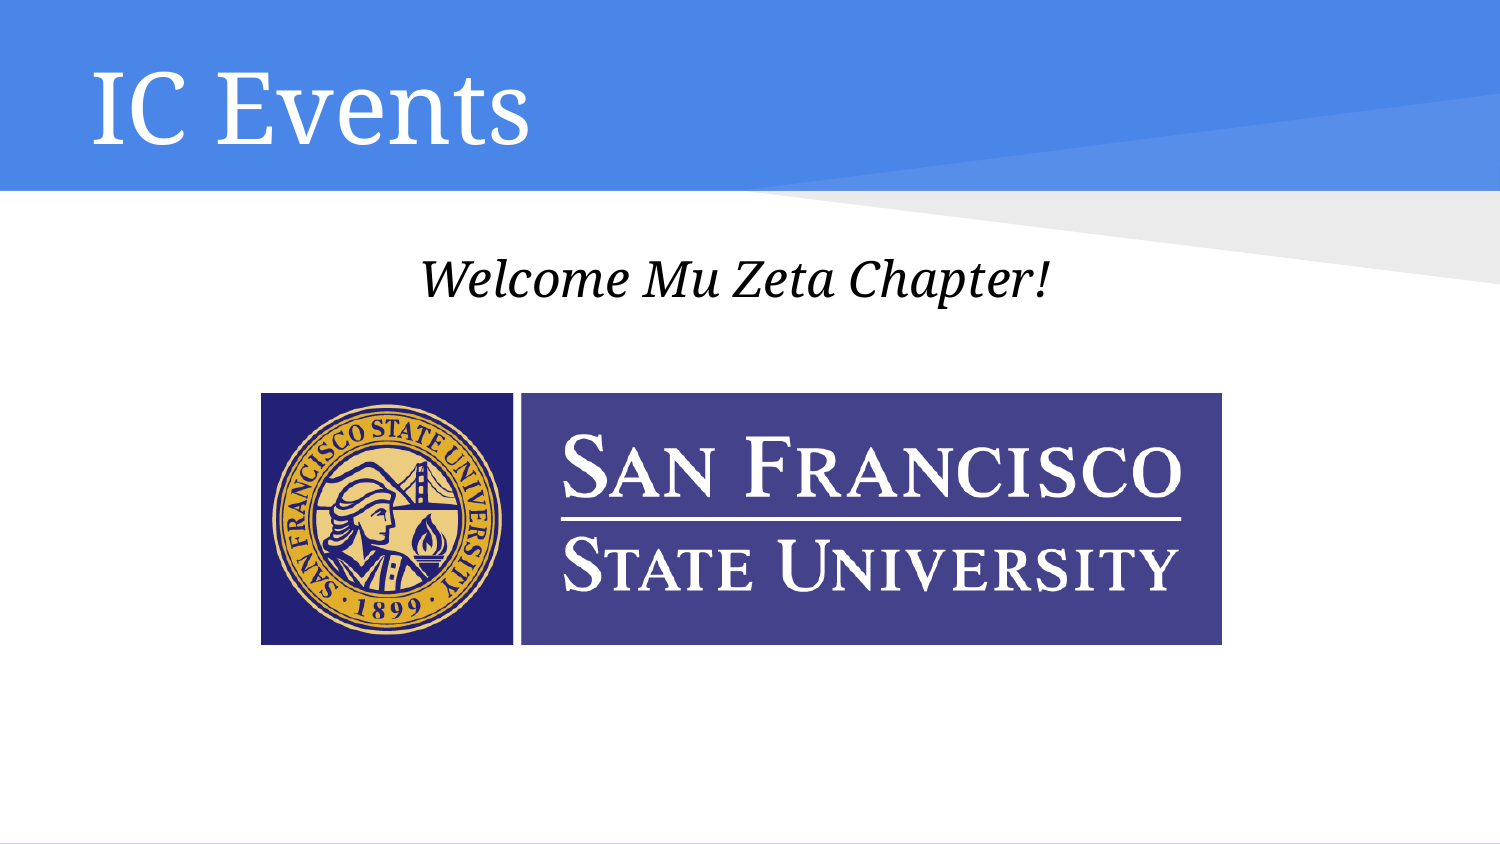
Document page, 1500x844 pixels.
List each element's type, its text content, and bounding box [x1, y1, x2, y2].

picture [261, 393, 1222, 646]
list Welcome Mu Zeta Chapter! [50, 232, 1433, 807]
title IC Events [75, 33, 1425, 175]
